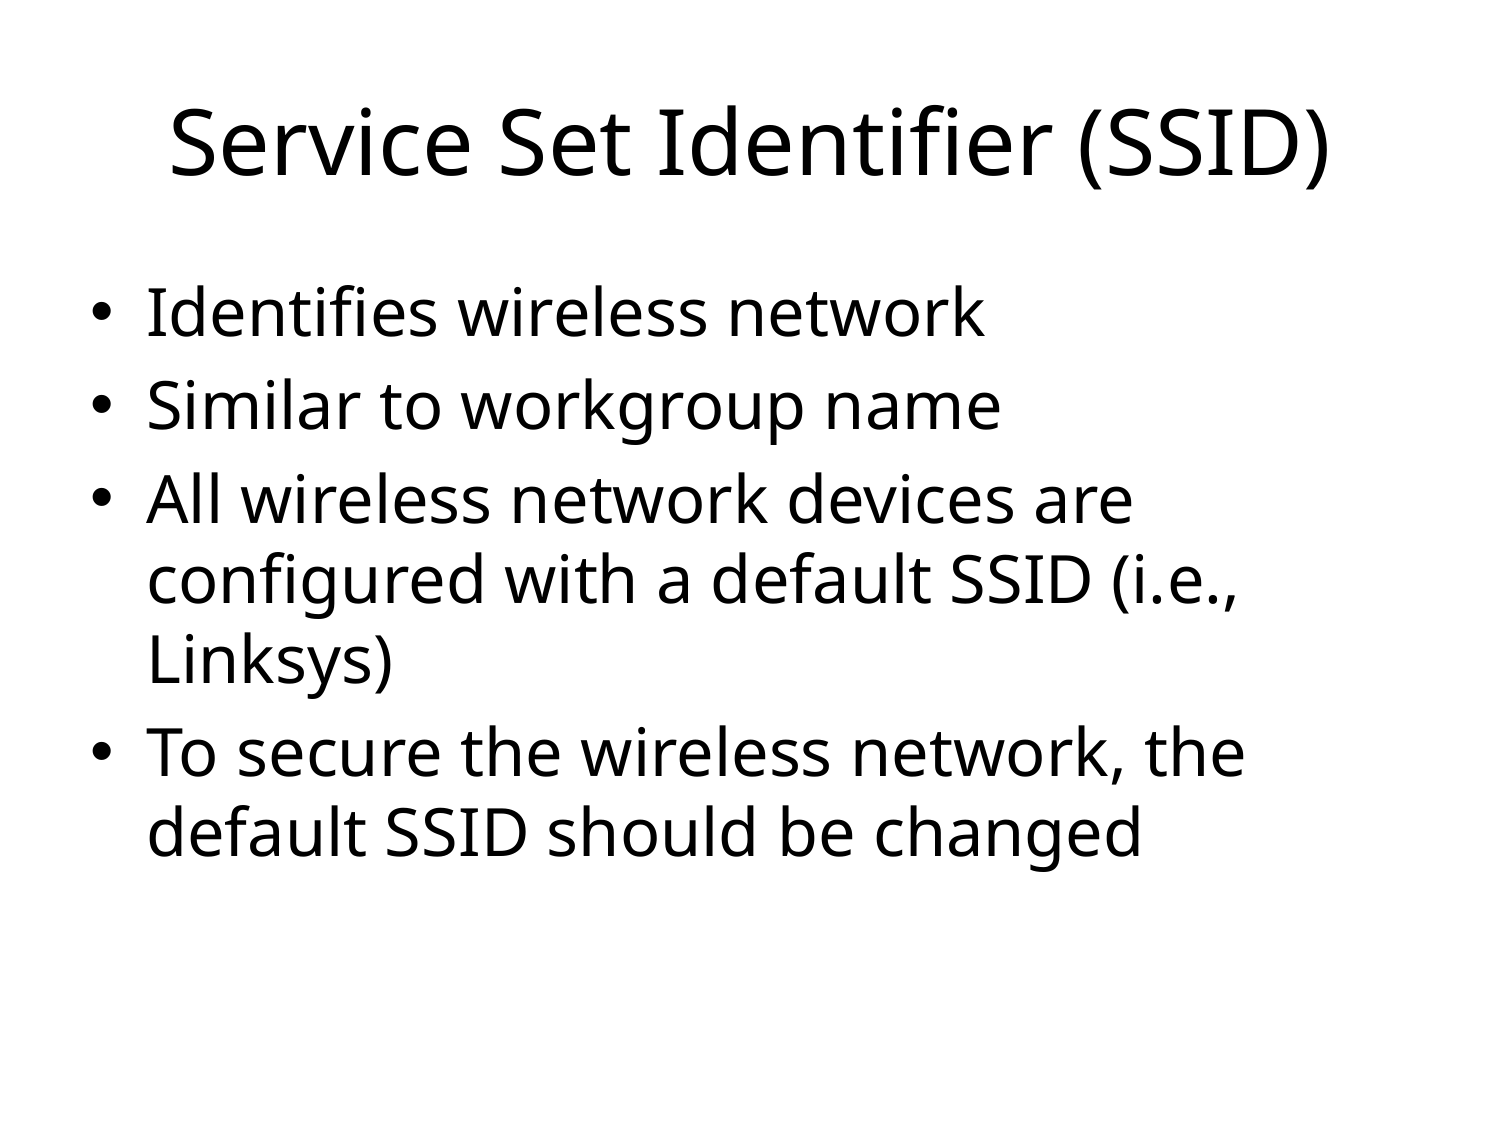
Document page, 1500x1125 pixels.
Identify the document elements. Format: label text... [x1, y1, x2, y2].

title Service Set Identifier (SSID) [75, 45, 1425, 233]
list Identifies wireless network Similar to workgroup name All wireless network devices are configured with a default SSID (i.e., Linksys) To secure the wireless network, the default SSID should be changed [75, 262, 1425, 1005]
